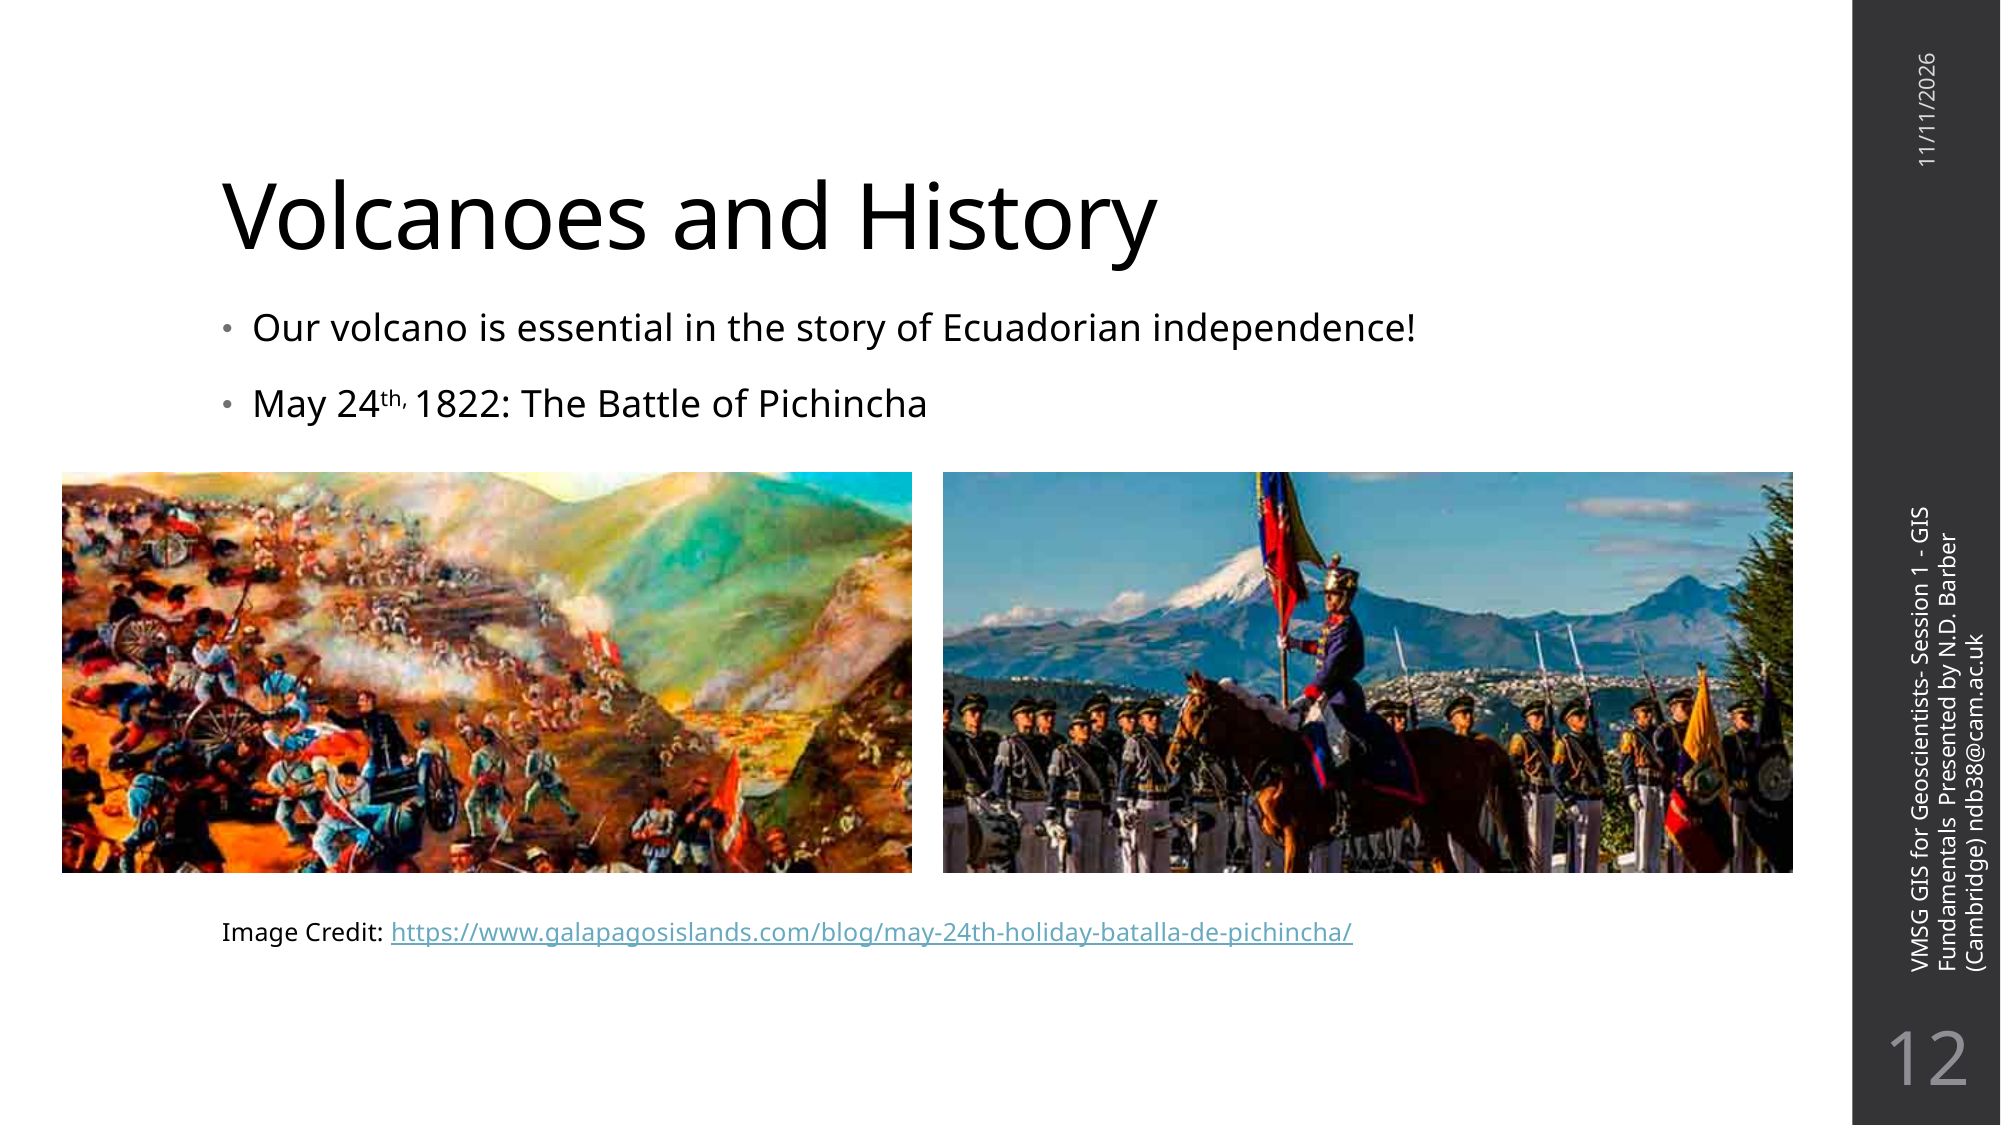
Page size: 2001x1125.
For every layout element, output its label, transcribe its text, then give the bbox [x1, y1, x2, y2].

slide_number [1897, 37, 1958, 351]
title Volcanoes and History [206, 60, 1797, 278]
picture [61, 472, 913, 873]
footer VMSG GIS for Geoscientists- Session 1 - GIS Fundamentals Presented by N.D. Barber (Cambridge) ndb38@cam.ac.uk [1897, 400, 1958, 988]
picture [942, 472, 1794, 873]
slide_number 11 [1852, 1012, 2000, 1110]
list Our volcano is essential in the story of Ecuadorian independence! May 24th, 1822: The Battle of Pichincha Image Credit: https://www.galapagosislands.com/blog/may-24th-holiday-batalla-de-pichincha/ [206, 299, 1617, 1014]
